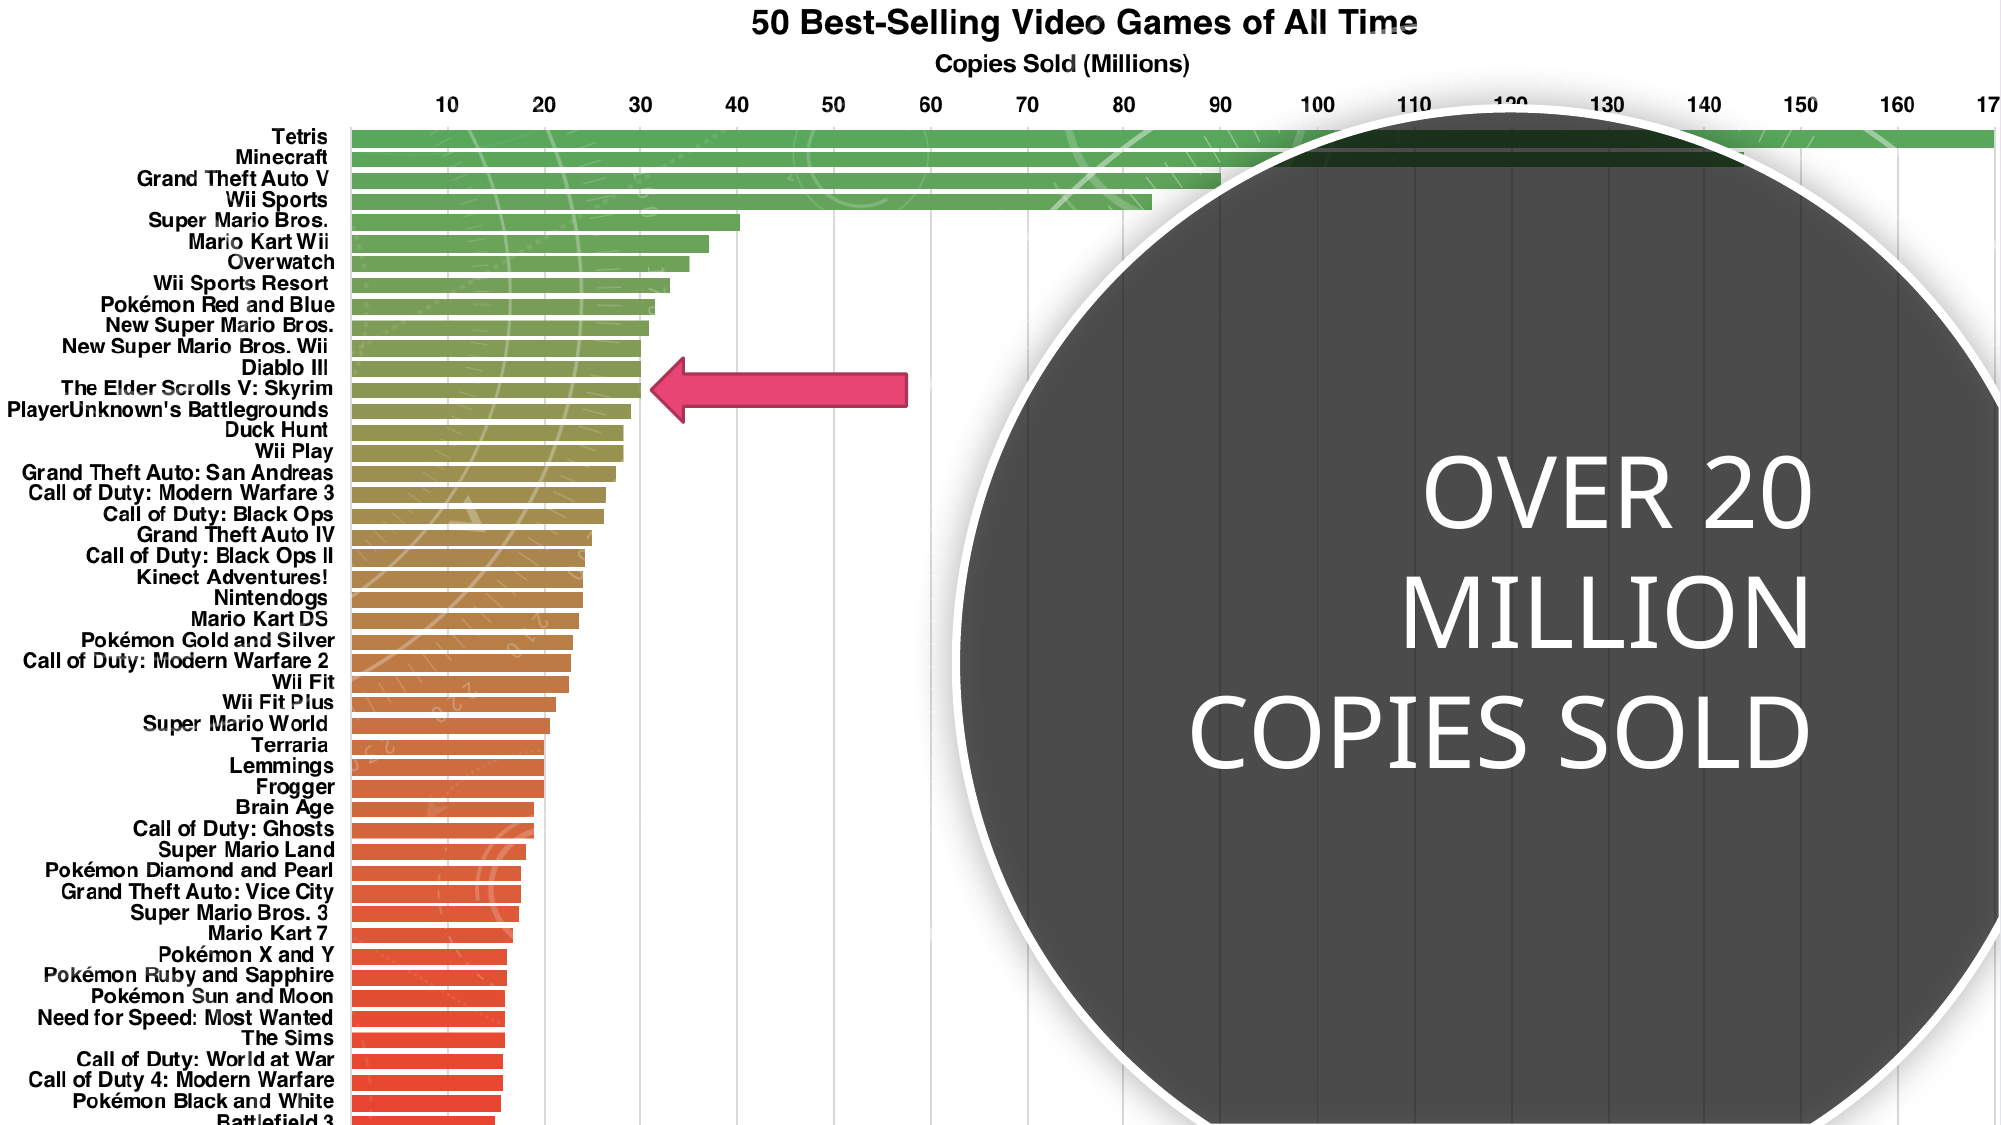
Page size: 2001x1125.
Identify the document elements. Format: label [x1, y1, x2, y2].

picture [0, 0, 2001, 1125]
text_box [904, 54, 2000, 914]
